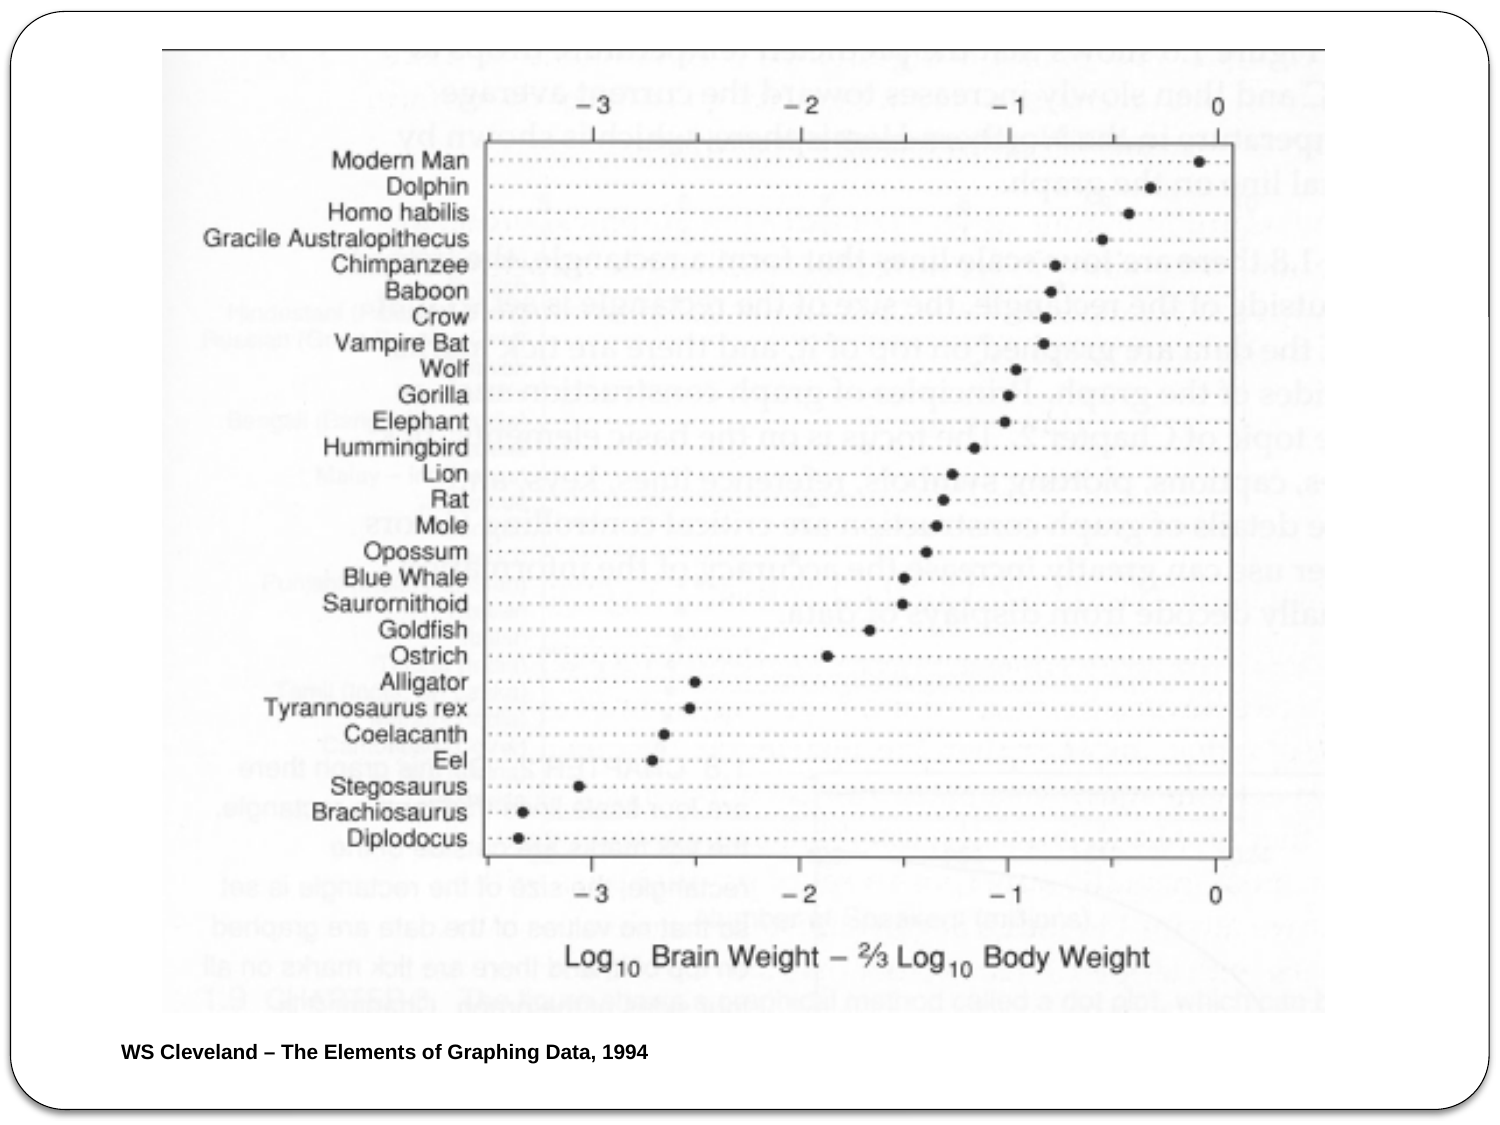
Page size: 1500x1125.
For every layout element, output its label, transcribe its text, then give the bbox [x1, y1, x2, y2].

picture [162, 49, 1326, 1013]
text_box WS Cleveland – The Elements of Graphing Data, 1994 [106, 1030, 1425, 1071]
